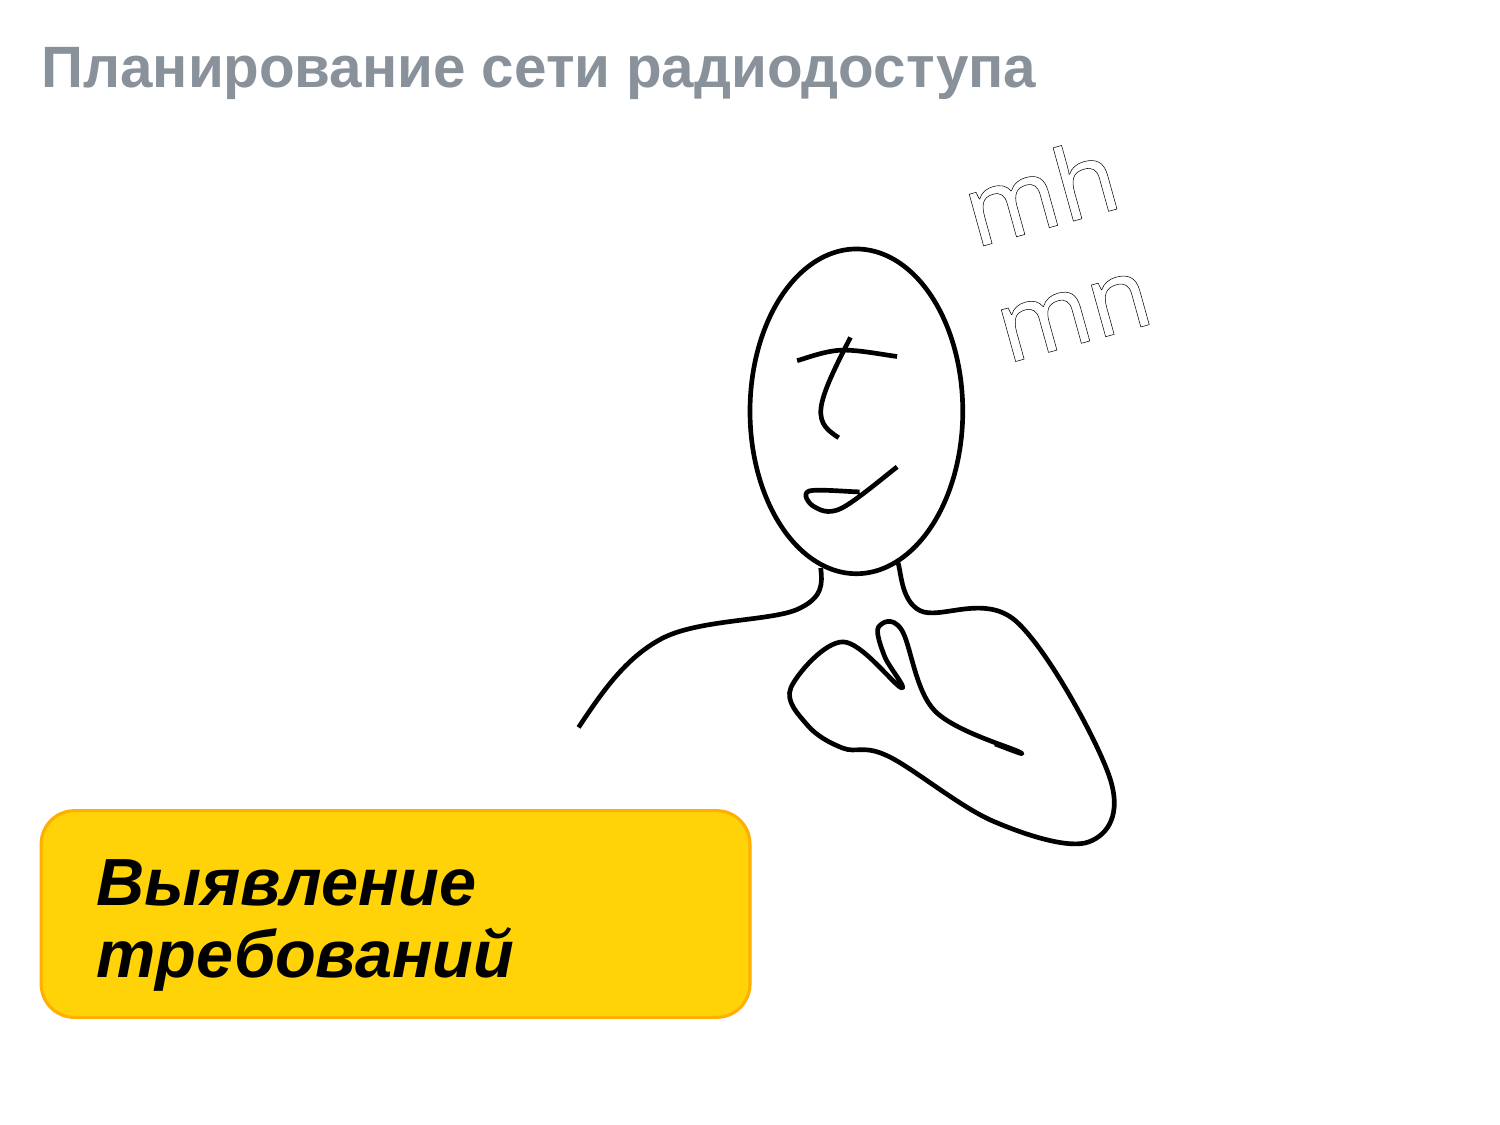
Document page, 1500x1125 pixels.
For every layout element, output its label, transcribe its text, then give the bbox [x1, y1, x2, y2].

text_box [578, 167, 1178, 845]
text_box Выявление требований [88, 840, 621, 1000]
text_box [41, 810, 751, 1018]
title Планирование сети радиодоступа [41, 36, 1459, 174]
